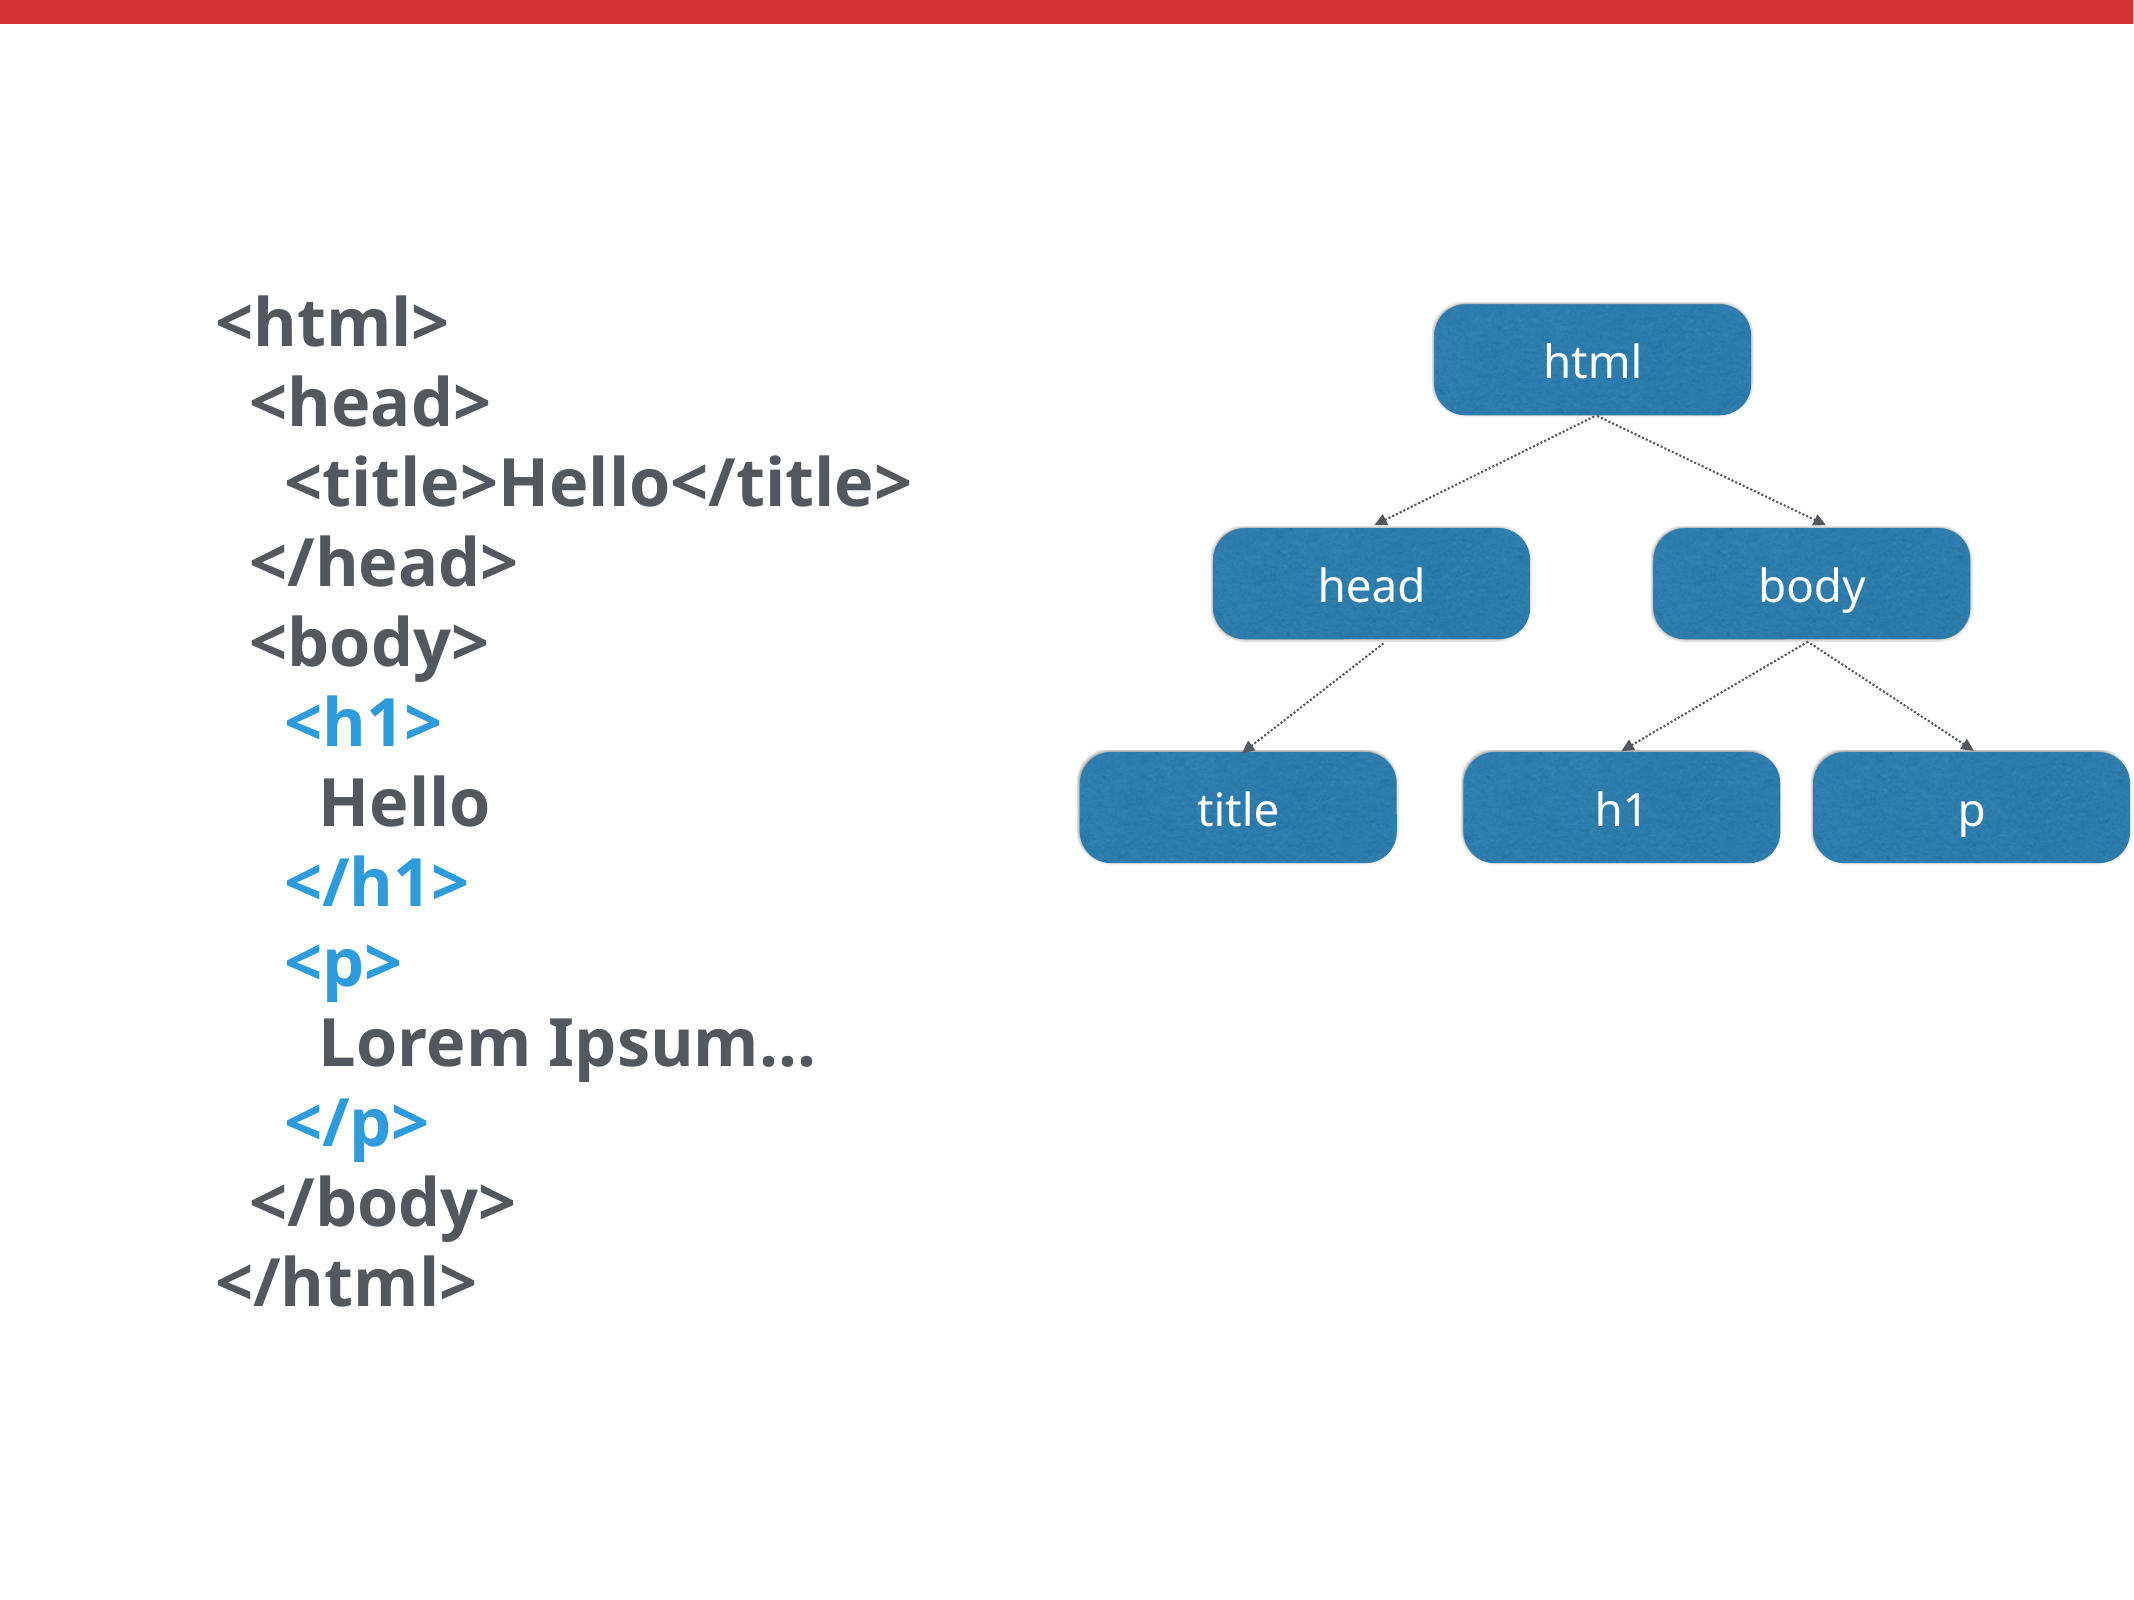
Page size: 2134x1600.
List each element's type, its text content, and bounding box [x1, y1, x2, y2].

text_box h1 [1463, 752, 1781, 864]
text_box [1621, 739, 1636, 752]
text_box [1960, 738, 1974, 751]
text_box <html> <head> <title>Hello</title> </head> <body> <h1> Hello </h1> <p> Lorem Ipsum… </p> </body> </html> [210, 275, 918, 1325]
text_box p [1813, 752, 2131, 864]
text_box [1812, 514, 1826, 526]
text_box body [1653, 528, 1971, 640]
text_box html [1434, 304, 1752, 416]
text_box [1374, 514, 1392, 526]
text_box title [1079, 752, 1397, 864]
text_box head [1213, 528, 1531, 640]
text_box [1242, 694, 1318, 754]
